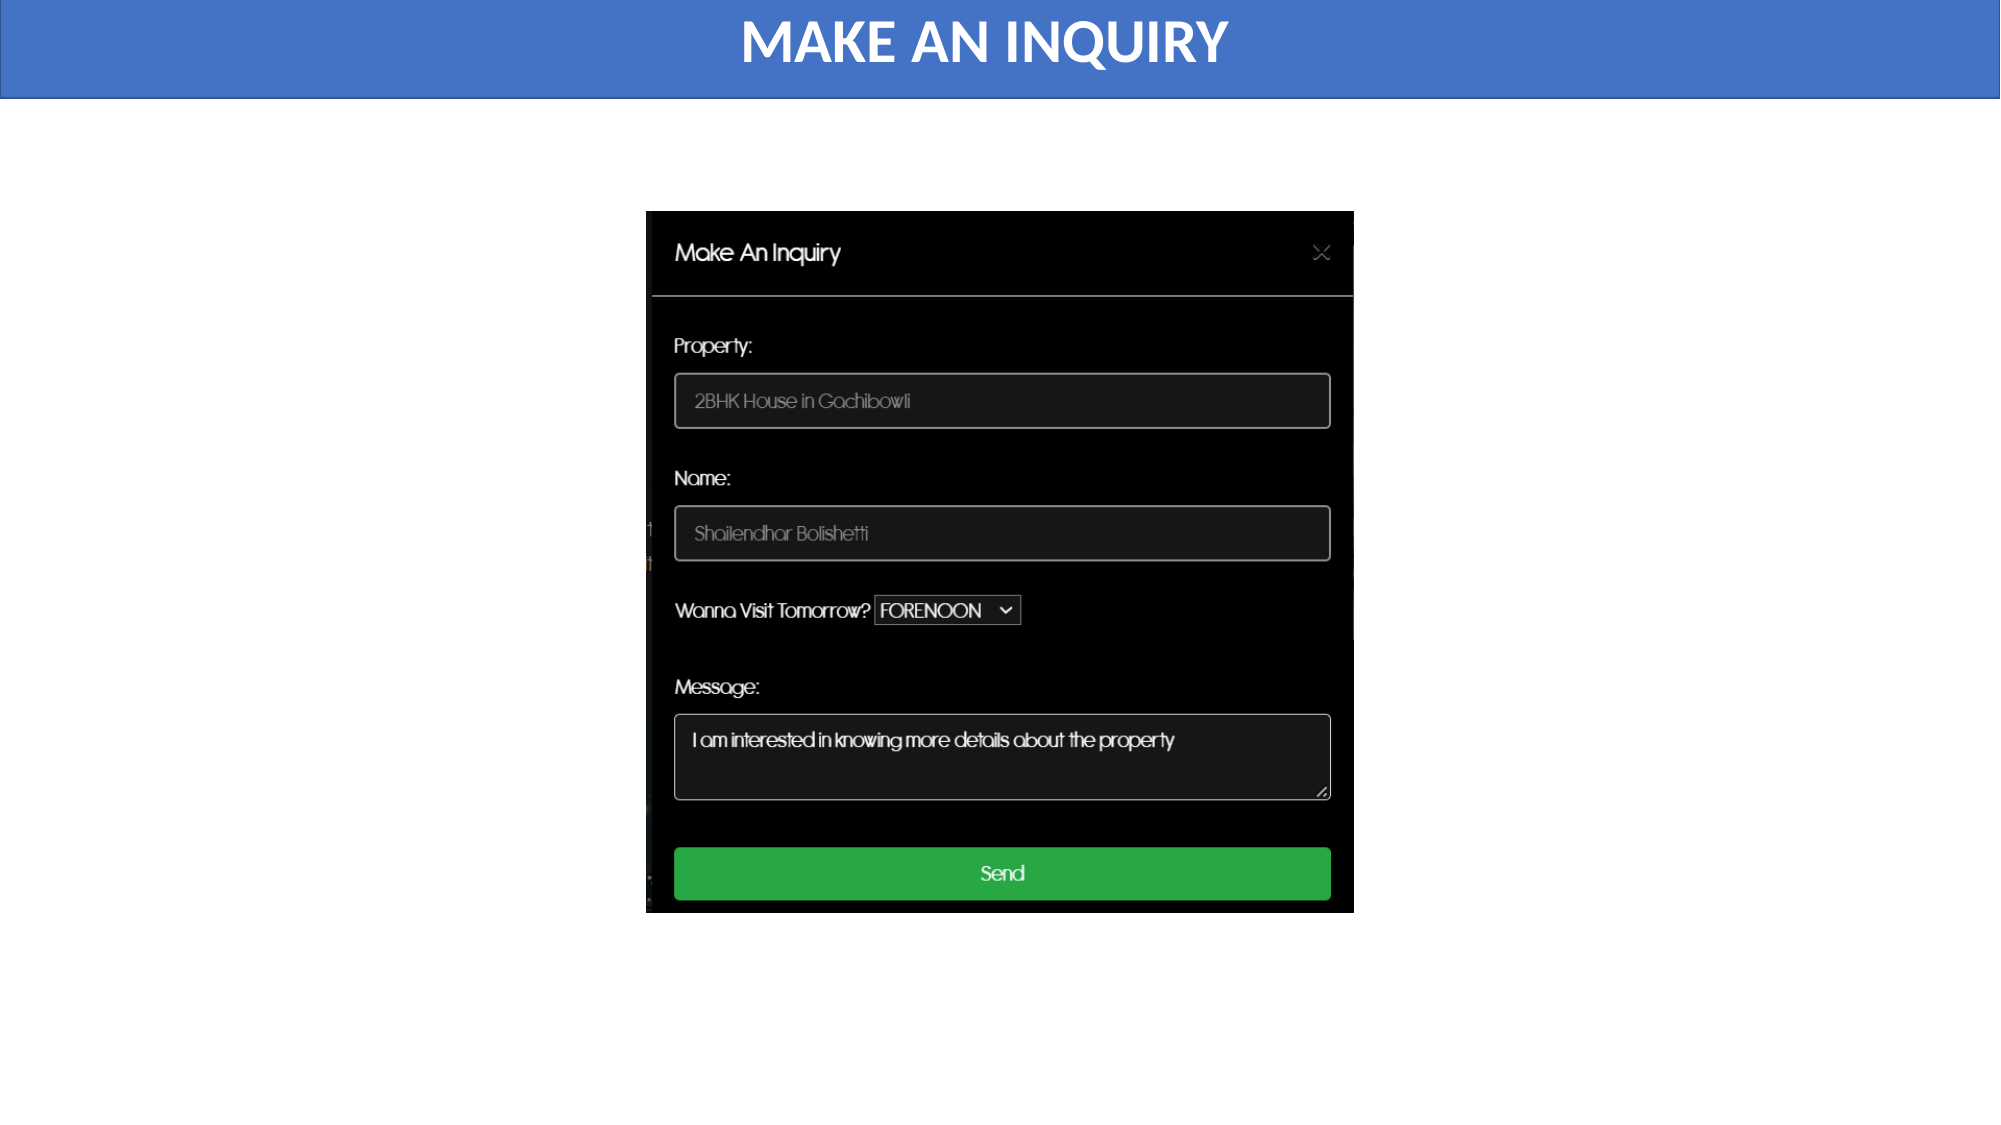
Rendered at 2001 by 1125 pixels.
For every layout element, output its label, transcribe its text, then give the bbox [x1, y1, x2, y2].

picture [646, 211, 1354, 913]
text_box [0, 0, 2000, 99]
text_box MAKE AN INQUIRY [651, 0, 1319, 83]
